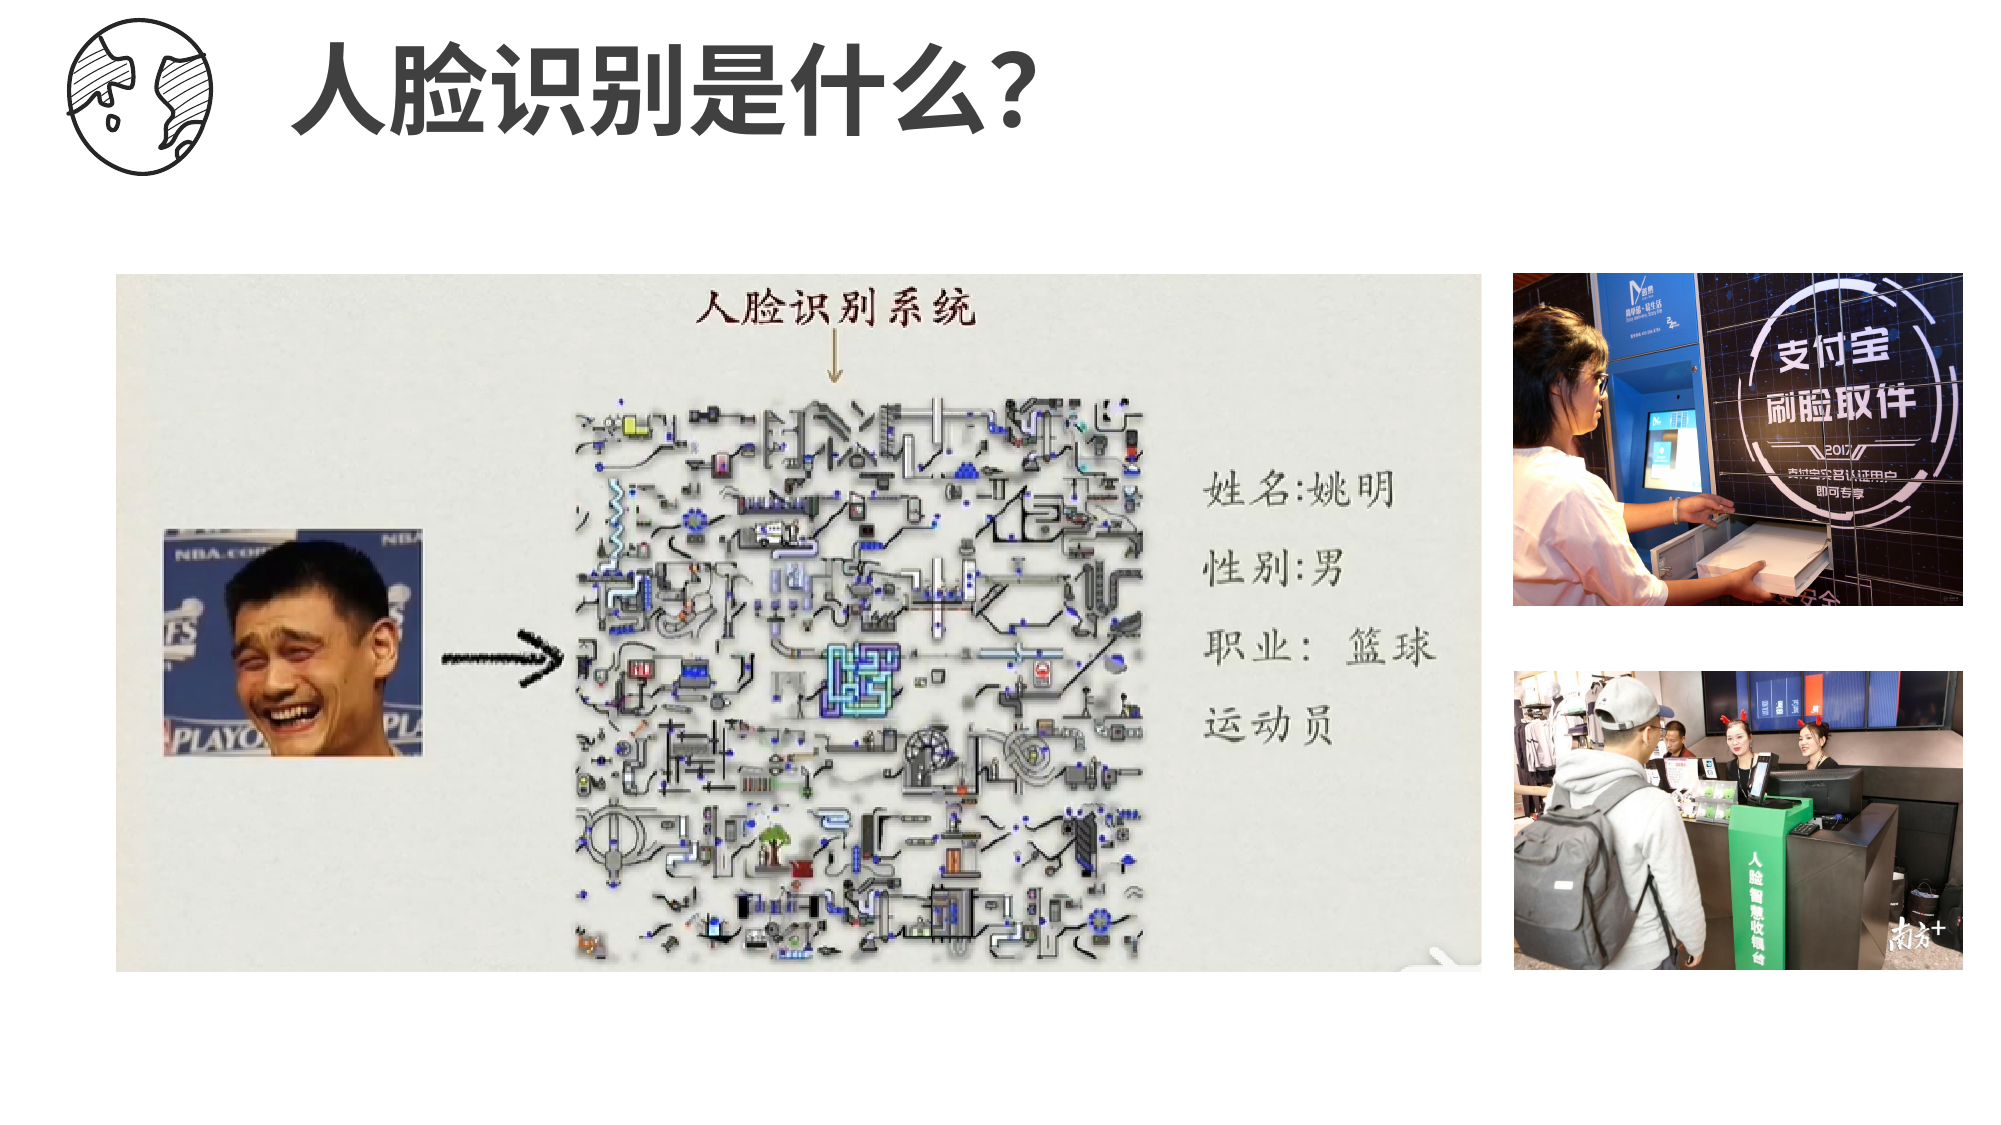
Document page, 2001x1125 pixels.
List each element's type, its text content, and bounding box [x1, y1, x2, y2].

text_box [65, 20, 215, 172]
picture [116, 273, 1963, 972]
picture [1514, 671, 1963, 970]
text_box 人脸识别是什么？ [273, 20, 1104, 155]
